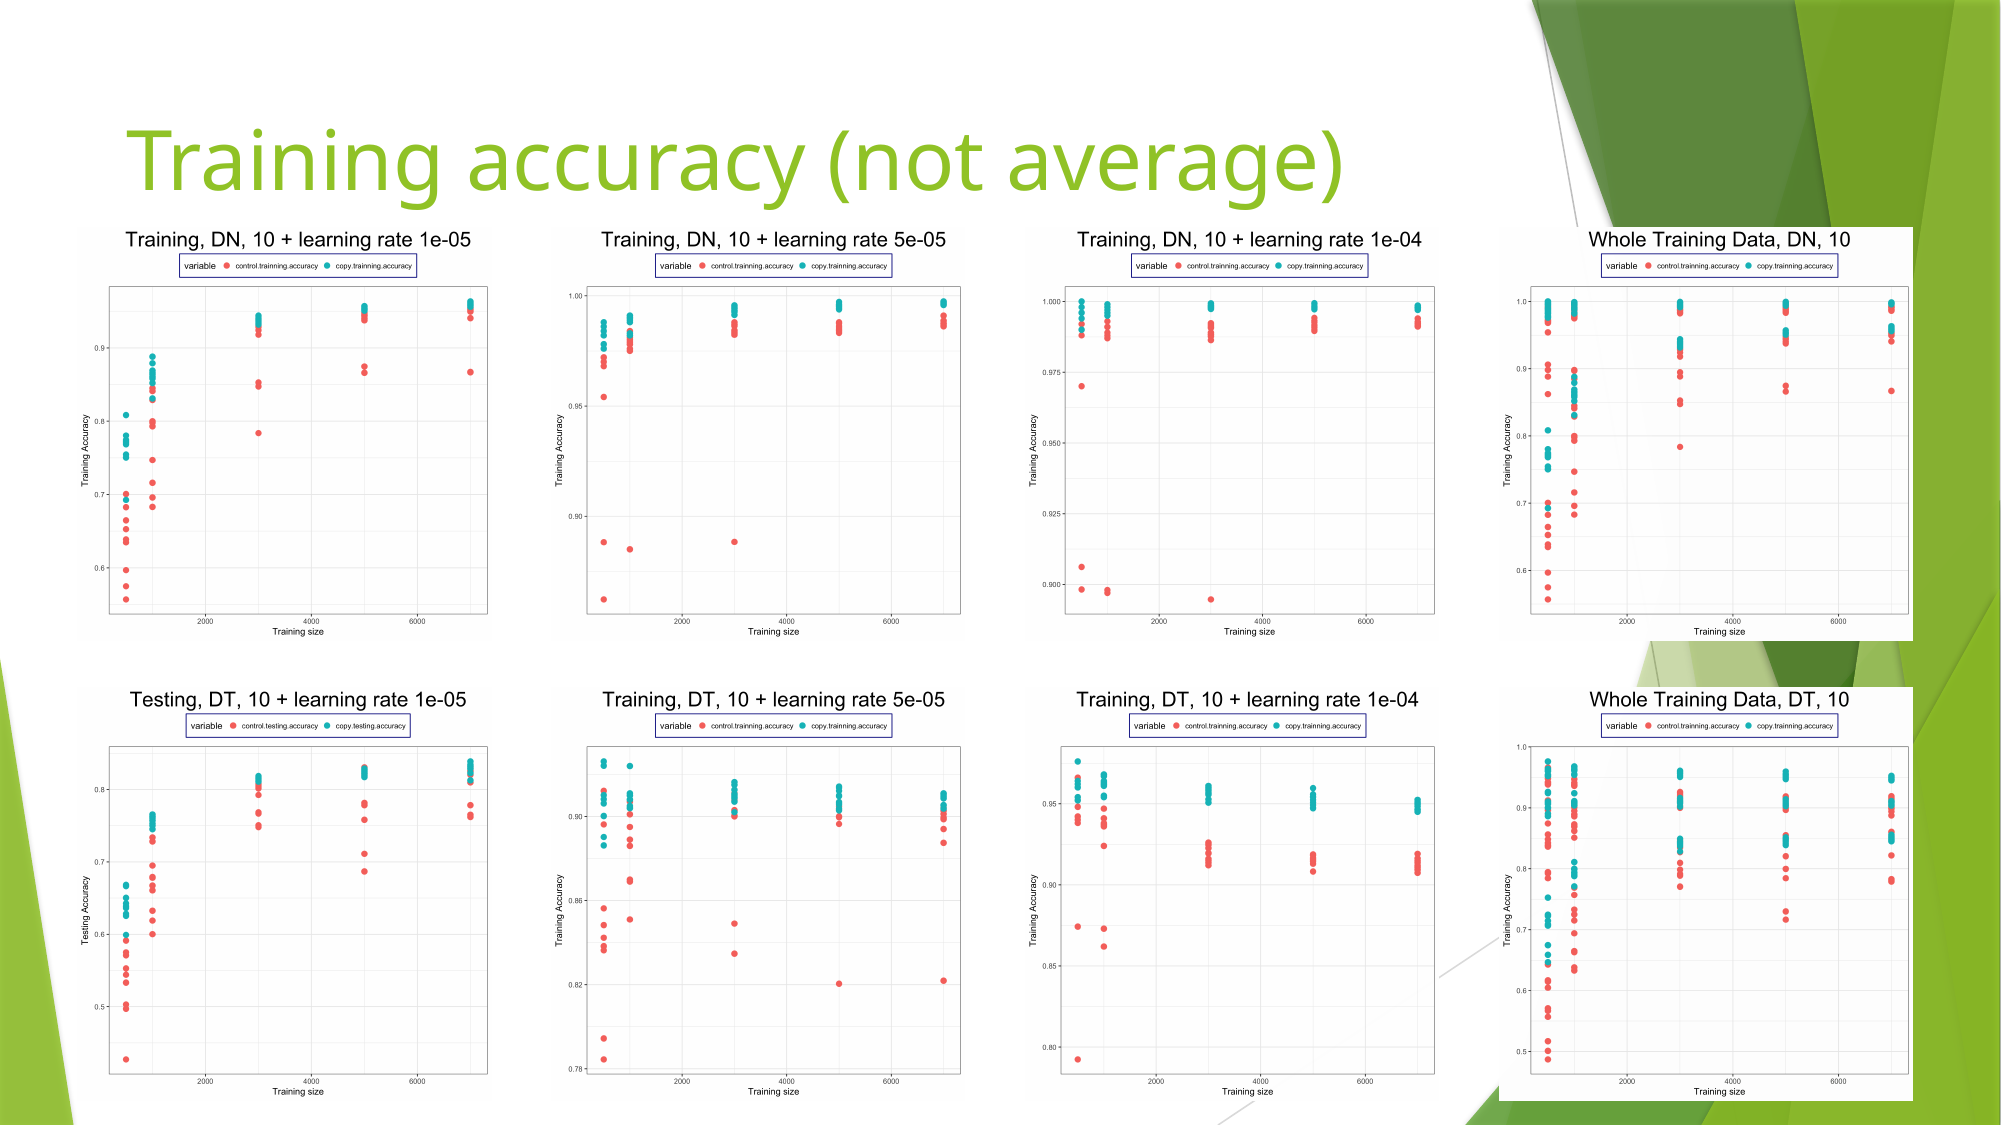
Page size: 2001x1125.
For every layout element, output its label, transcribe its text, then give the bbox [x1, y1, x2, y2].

picture [550, 226, 966, 642]
title Training accuracy (not average) [111, 99, 1522, 317]
picture [1498, 686, 1913, 1102]
picture [1498, 226, 1913, 642]
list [1024, 226, 1440, 642]
picture [77, 686, 492, 1102]
picture [550, 686, 966, 1102]
picture [1024, 686, 1440, 1102]
picture [77, 226, 492, 642]
